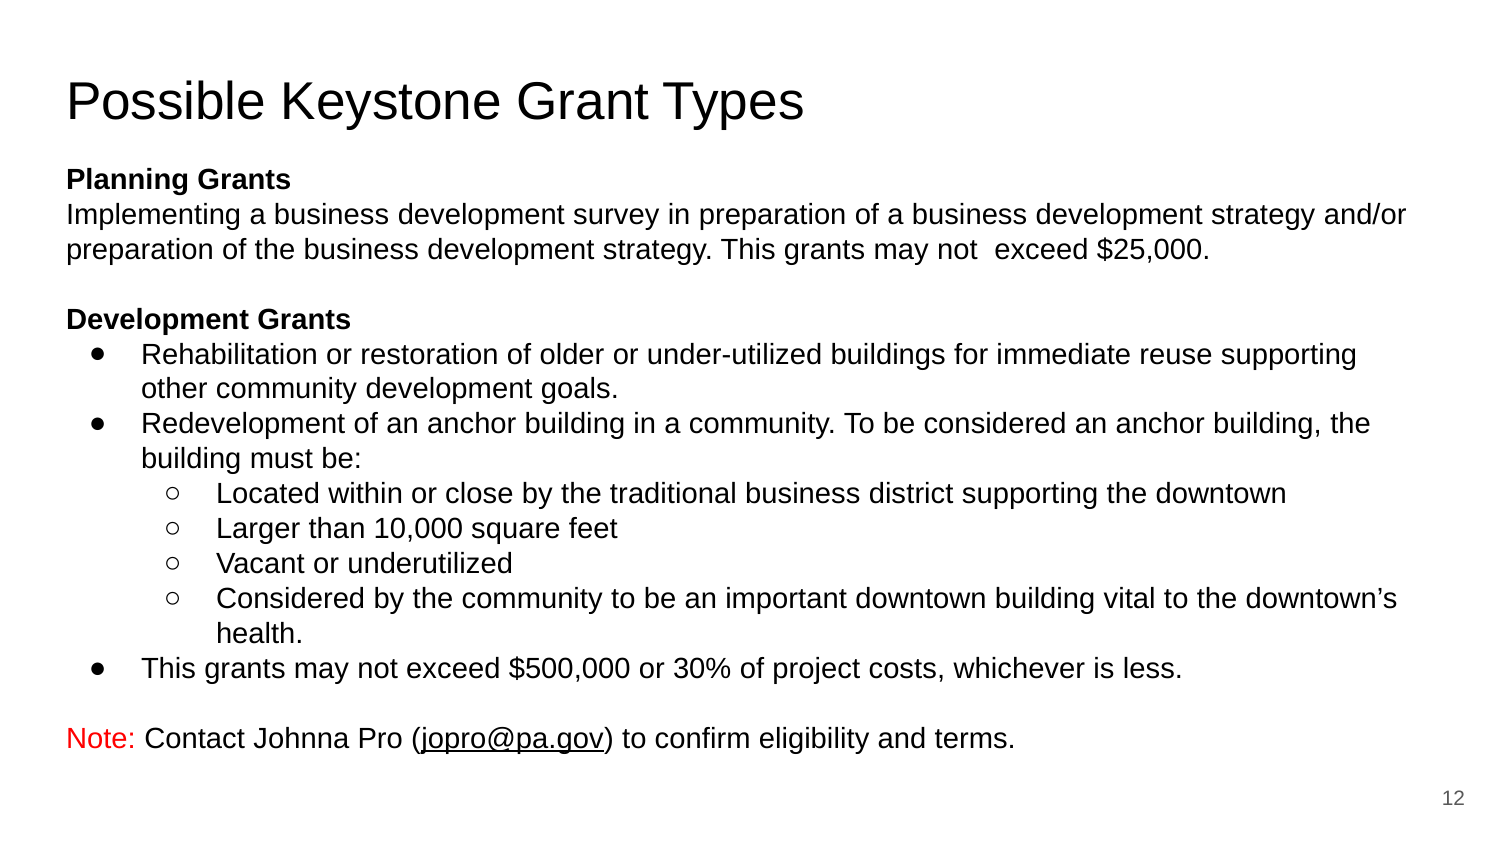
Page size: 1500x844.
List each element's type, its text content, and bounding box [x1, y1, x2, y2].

title Possible Keystone Grant Types [51, 51, 1449, 145]
slide_number ‹#› [1389, 764, 1480, 830]
list Planning Grants Implementing a business development survey in preparation of a business development strategy and/or preparation of the business development strategy. This grants may not exceed $25,000. Development Grants Rehabilitation or restoration of older or under-utilized buildings for immediate reuse supporting other community development goals. Redevelopment of an anchor building in a community. To be considered an anchor building, the building must be: Located within or close by the traditional business district supporting the downtown Larger than 10,000 square feet Vacant or underutilized Considered by the community to be an important downtown building vital to the downtown’s health. This grants may not exceed $500,000 or 30% of project costs, whichever is less. Note: Contact Johnna Pro (jopro@pa.gov) to confirm eligibility and terms. [51, 145, 1449, 807]
